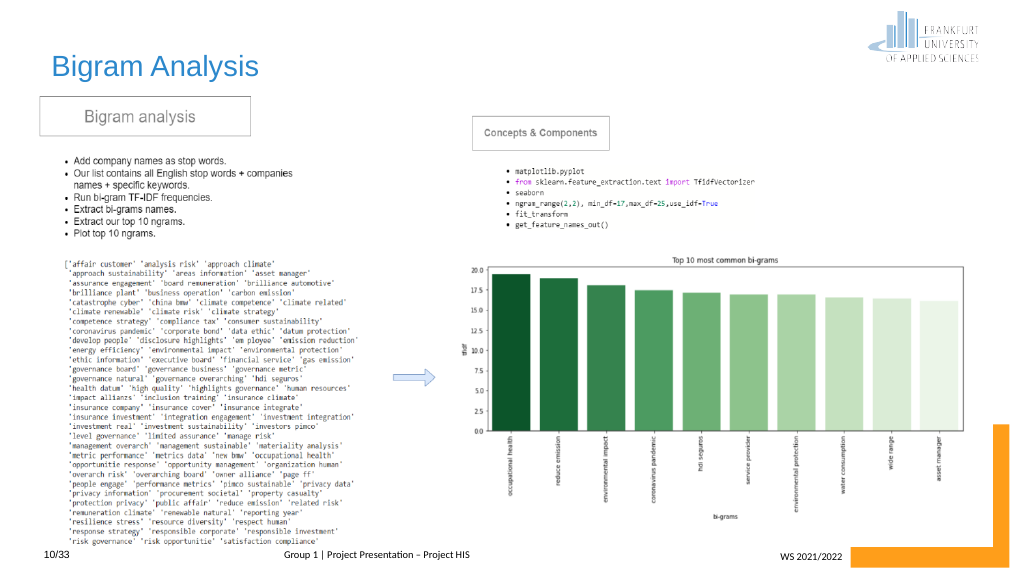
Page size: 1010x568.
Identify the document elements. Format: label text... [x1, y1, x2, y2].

text_box [850, 424, 1010, 568]
picture [29, 96, 993, 547]
title Bigram Analysis [49, 44, 530, 94]
picture [867, 11, 979, 62]
slide_number 10/33 [37, 554, 84, 561]
footer WS 2021/2022 [642, 554, 843, 563]
slide_number Group 1 | Project Presentation – Project HIS [284, 554, 684, 561]
